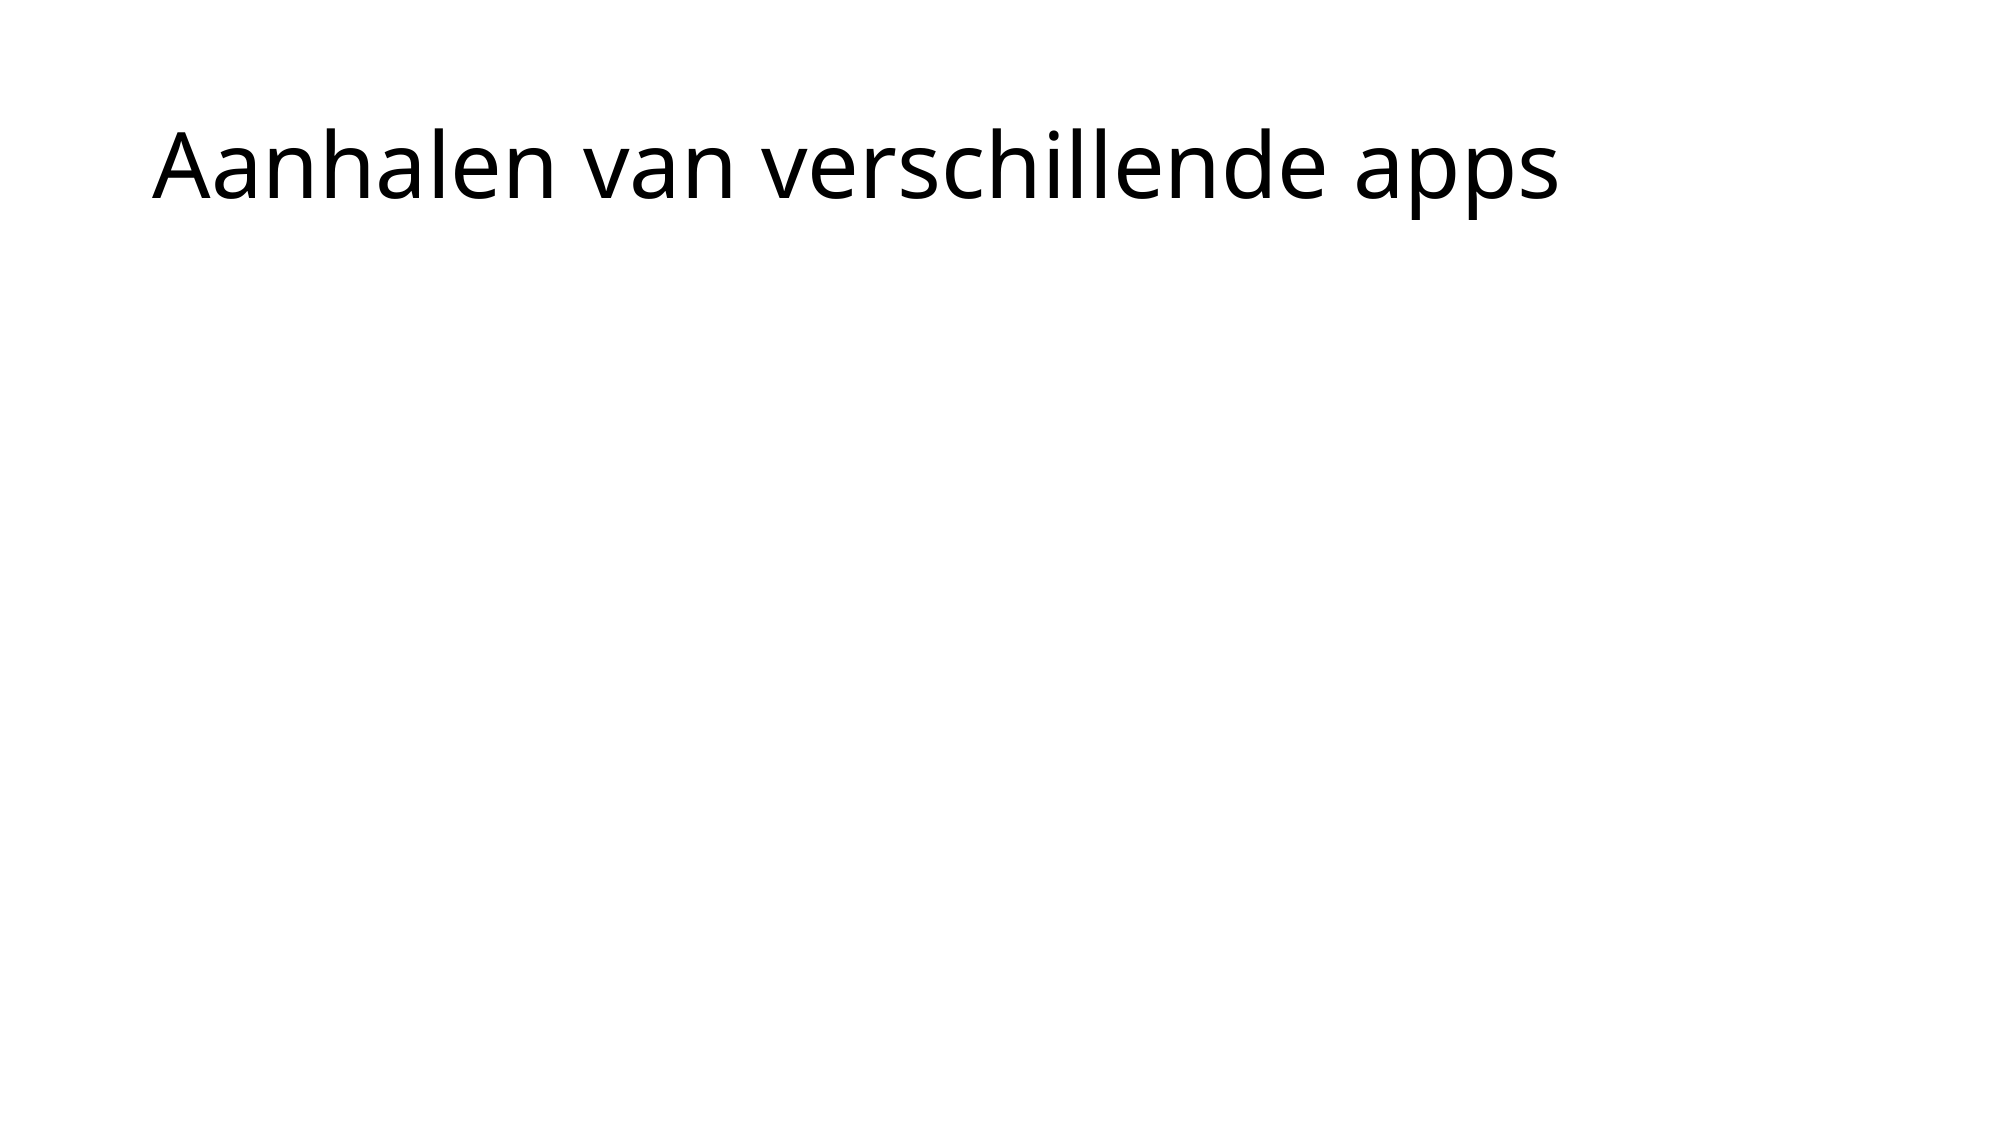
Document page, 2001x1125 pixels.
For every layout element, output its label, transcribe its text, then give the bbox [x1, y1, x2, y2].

title Aanhalen van verschillende apps [137, 59, 1863, 278]
